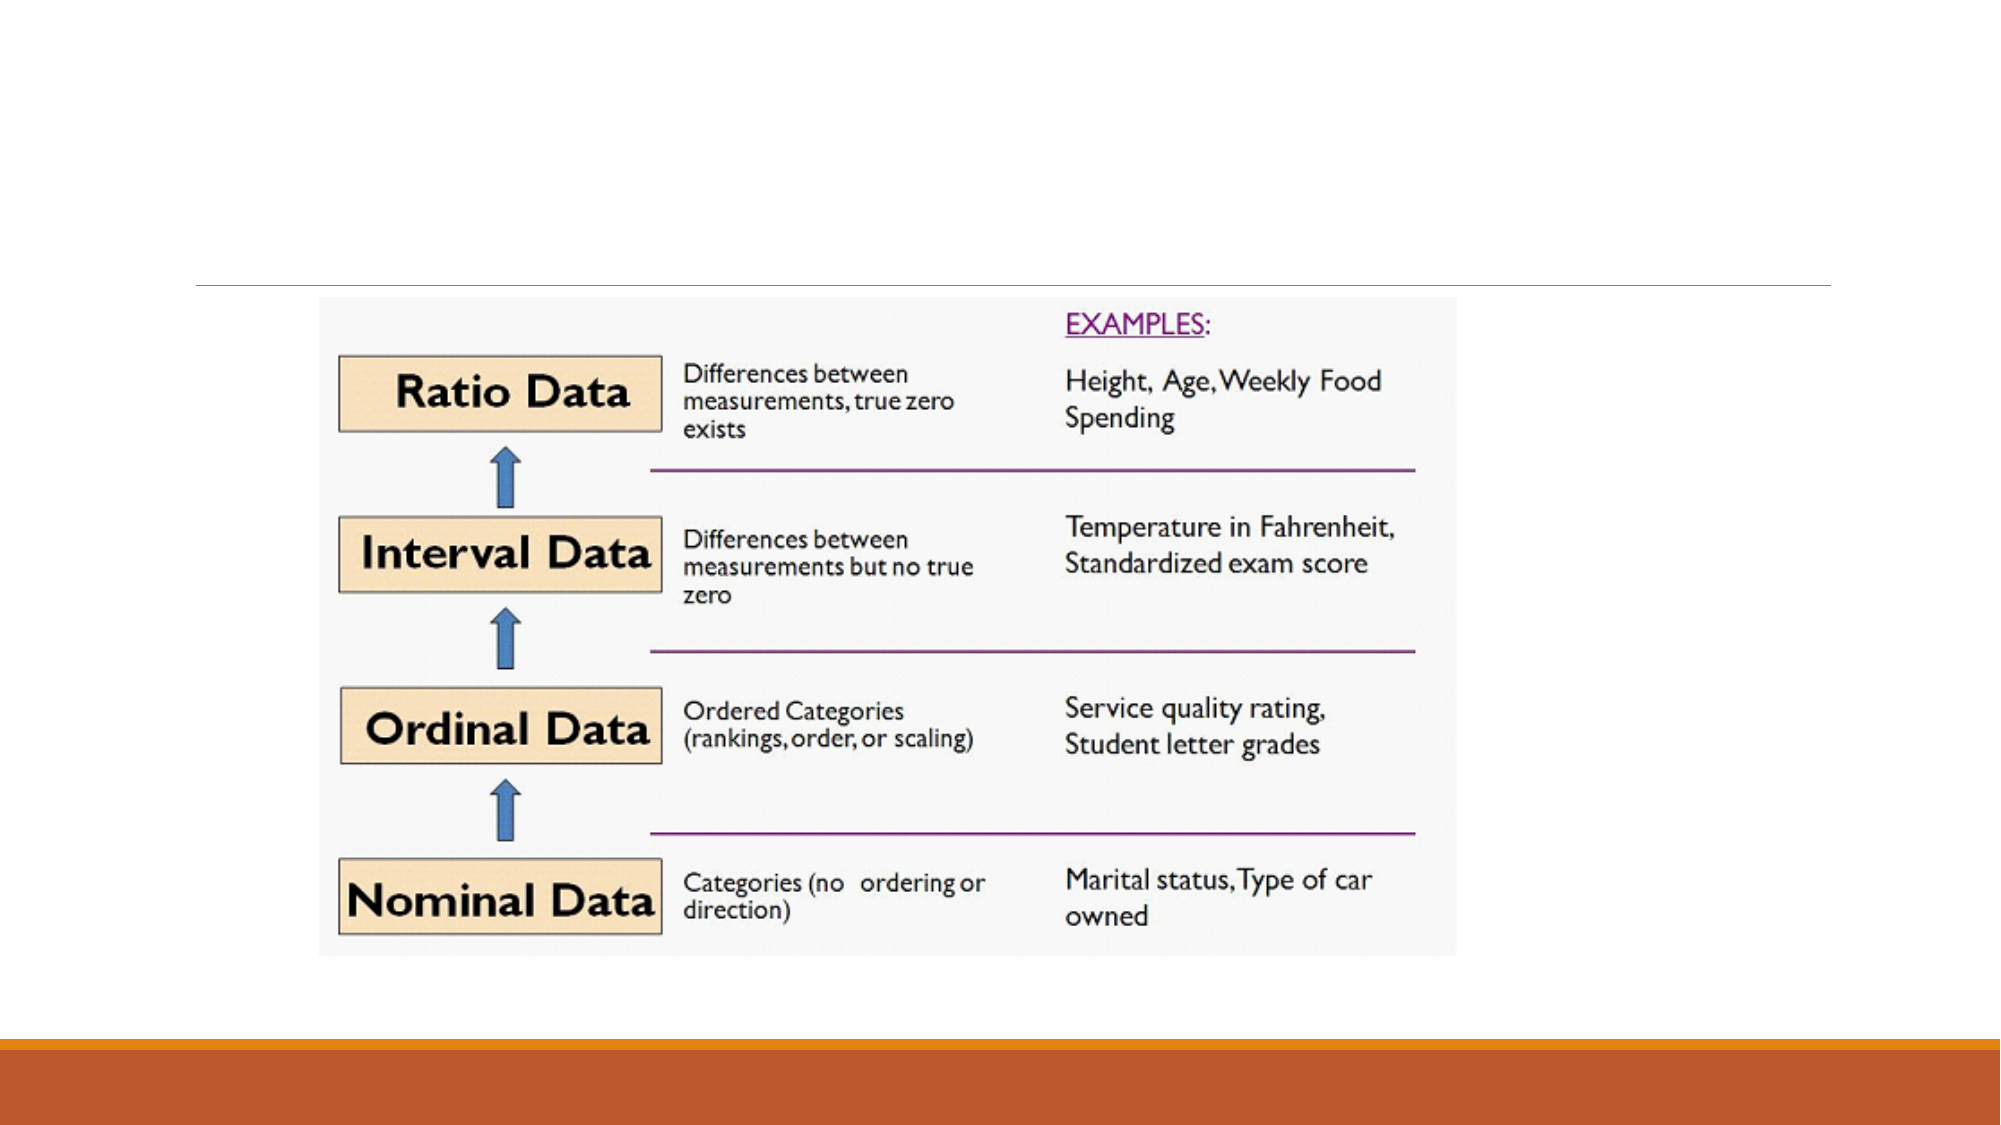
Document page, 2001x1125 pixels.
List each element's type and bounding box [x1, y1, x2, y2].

list [319, 296, 1457, 987]
